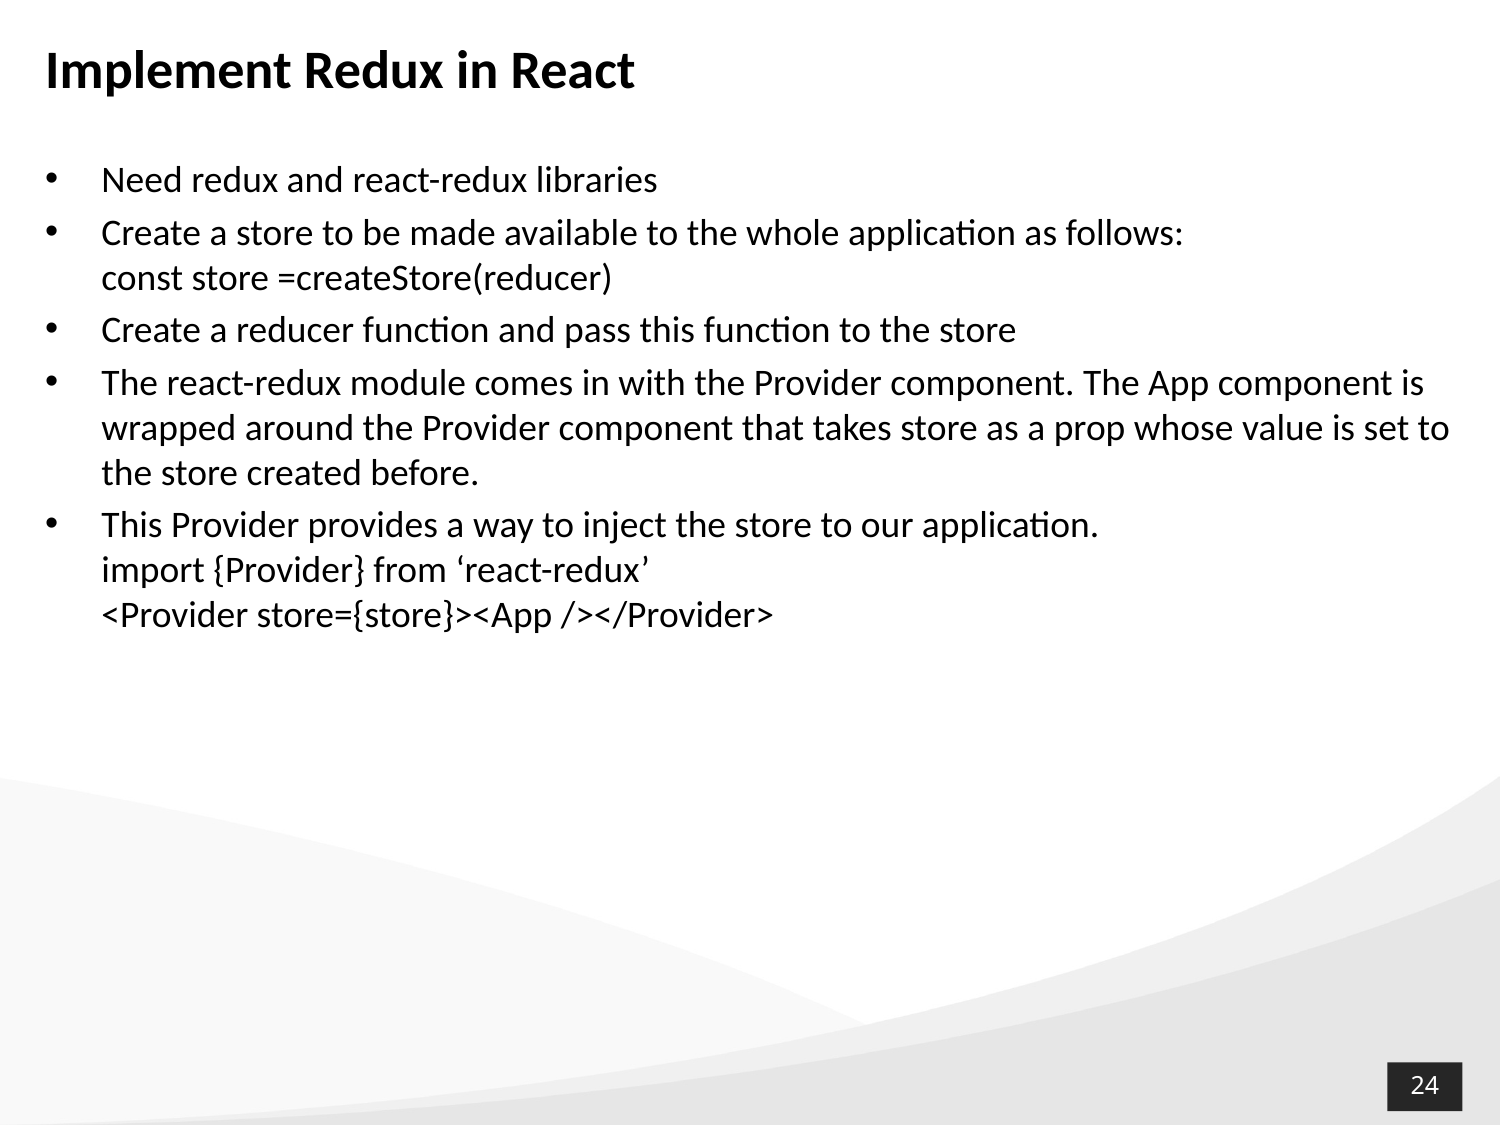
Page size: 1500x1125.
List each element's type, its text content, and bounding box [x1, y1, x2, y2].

list Need redux and react-redux libraries Create a store to be made available to the whole application as follows: const store =createStore(reducer) Create a reducer function and pass this function to the store The react-redux module comes in with the Provider component. The App component is wrapped around the Provider component that takes store as a prop whose value is set to the store created before. This Provider provides a way to inject the store to our application. import {Provider} from ‘react-redux’ <Provider store={store}><App /></Provider> [29, 147, 1478, 1012]
title Implement Redux in React [29, 21, 1478, 114]
picture [0, 0, 1500, 1125]
